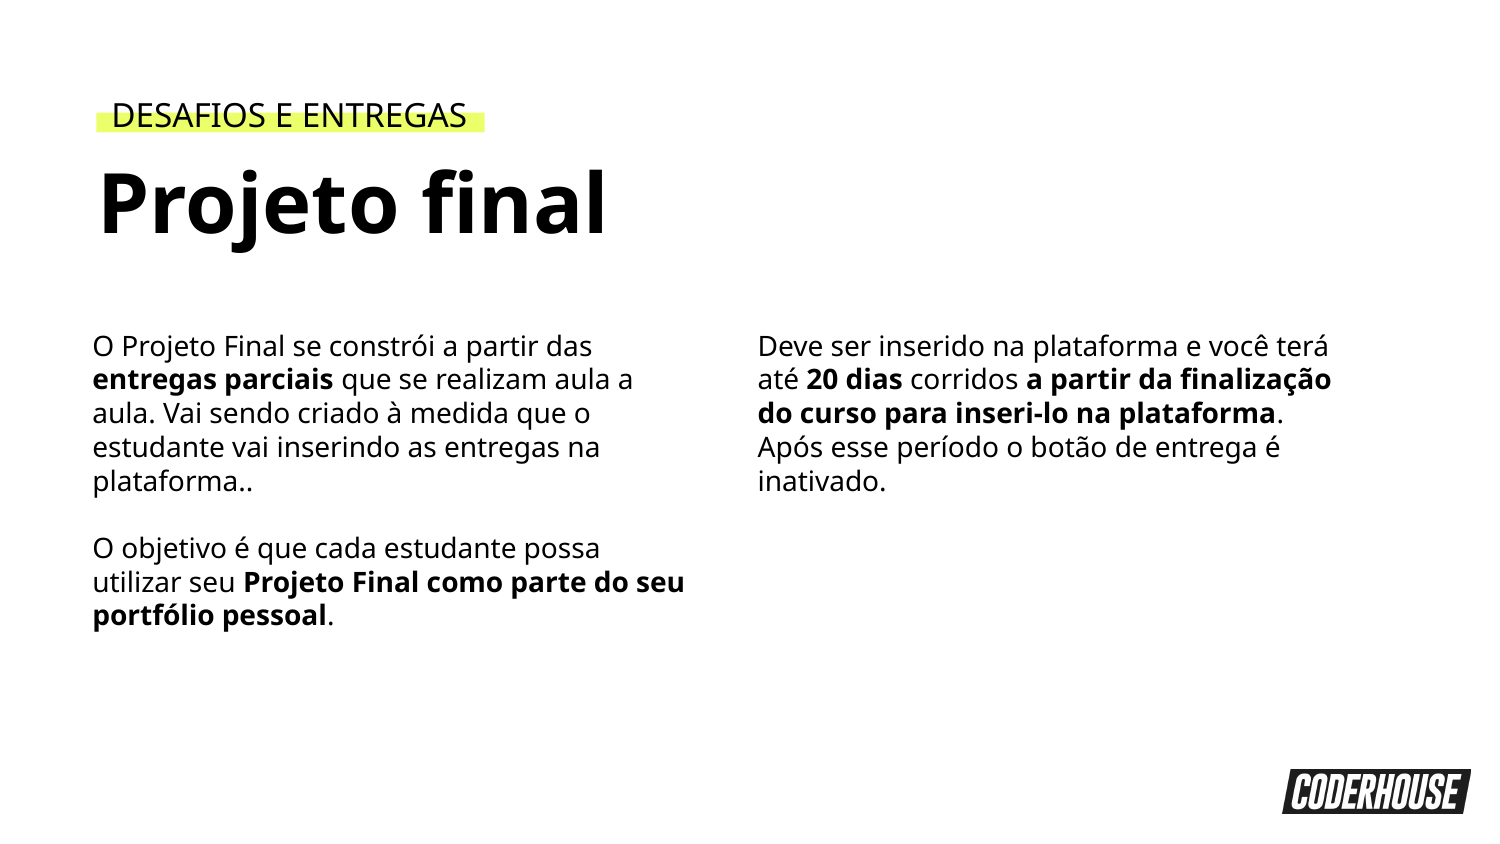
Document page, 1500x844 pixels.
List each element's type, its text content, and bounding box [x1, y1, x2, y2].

text_box Projeto final [82, 146, 713, 267]
text_box DESAFIOS E ENTREGAS [96, 79, 873, 150]
text_box O Projeto Final se constrói a partir das entregas parciais que se realizam aula a aula. Vai sendo criado à medida que o estudante vai inserindo as entregas na plataforma.. O objetivo é que cada estudante possa utilizar seu Projeto Final como parte do seu portfólio pessoal. [77, 312, 707, 714]
picture [1281, 769, 1471, 814]
text_box Deve ser inserido na plataforma e você terá até 20 dias corridos a partir da finalização do curso para inseri-lo na plataforma. Após esse período o botão de entrega é inativado. [742, 312, 1372, 512]
